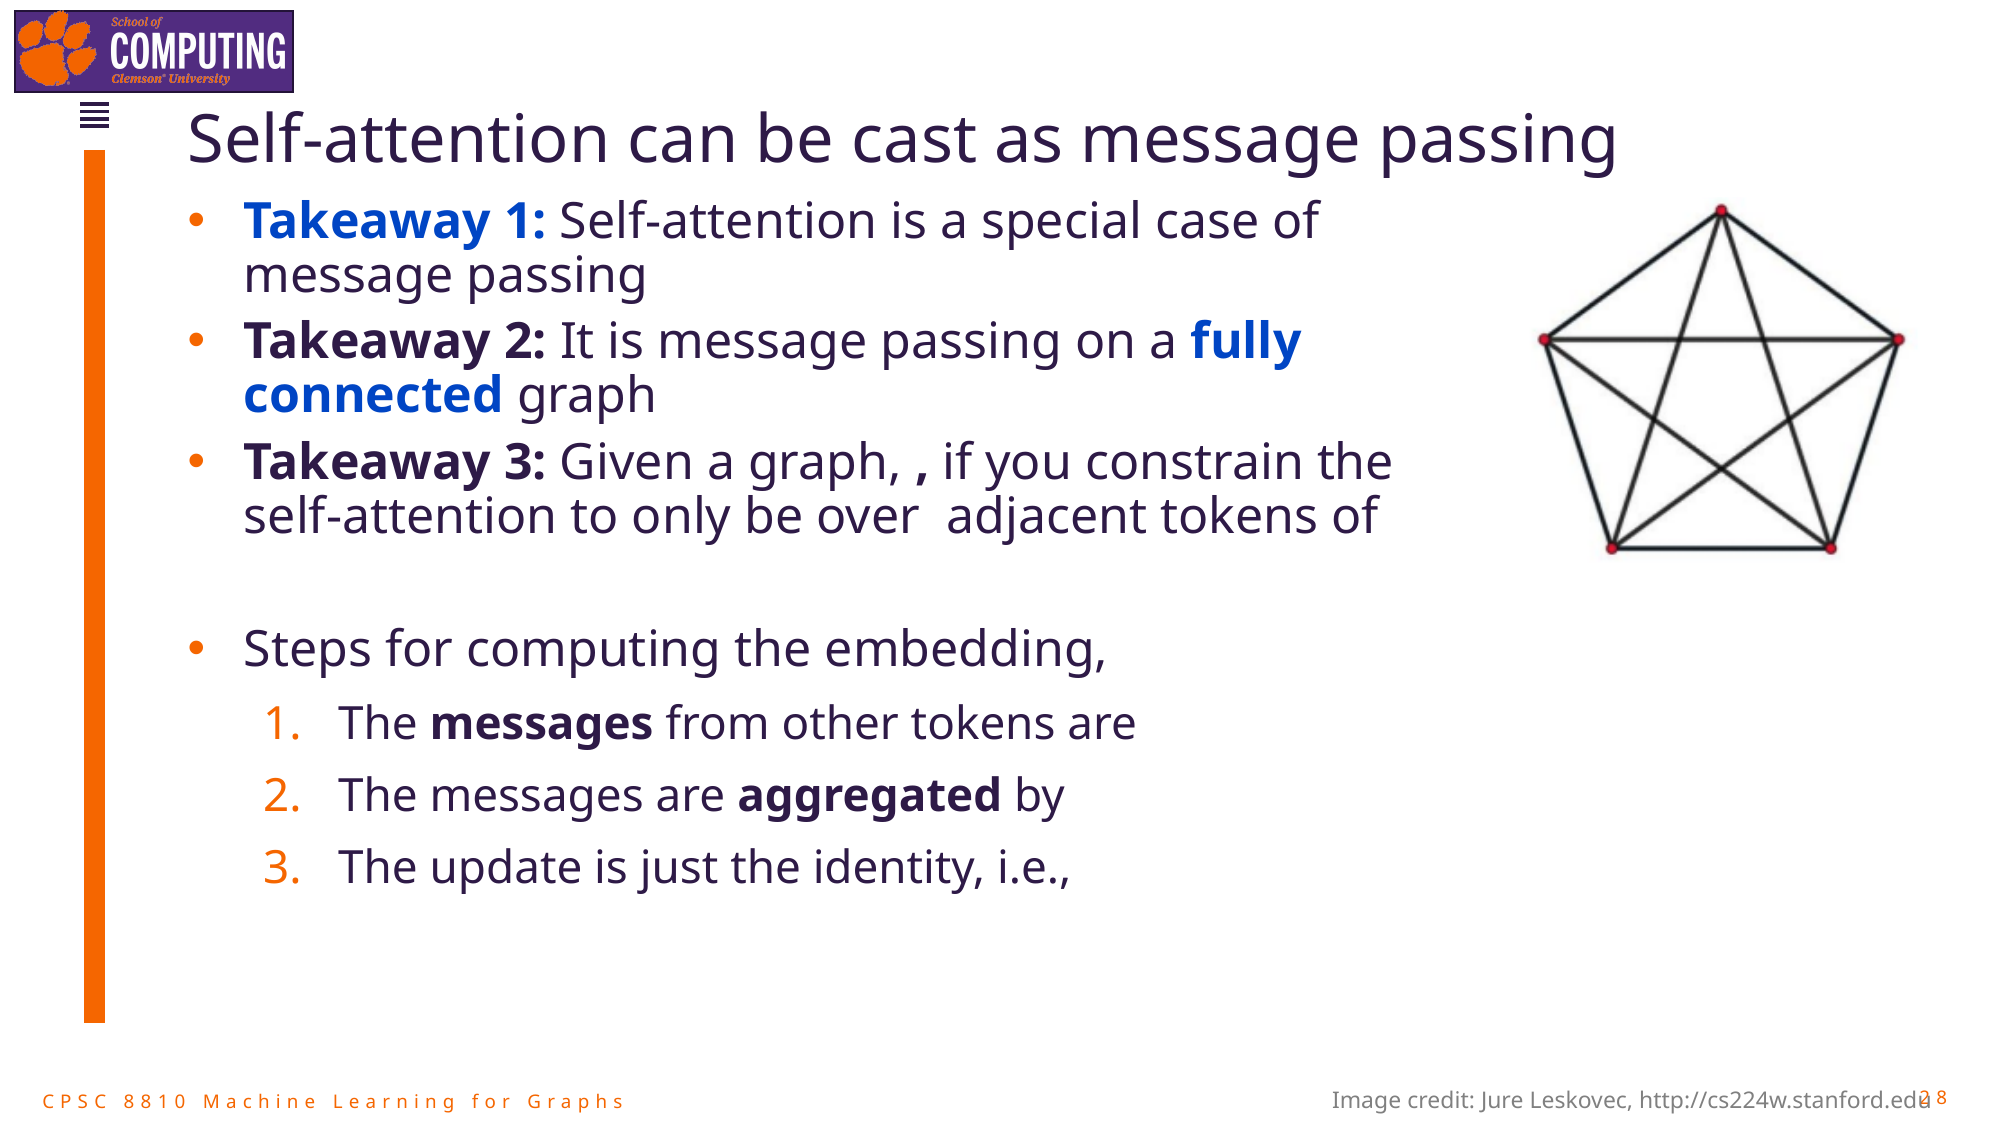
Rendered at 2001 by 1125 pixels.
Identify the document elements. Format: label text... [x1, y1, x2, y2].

title Self-attention can be cast as message passing [187, 104, 1913, 178]
picture [18, 10, 285, 86]
text_box Image credit: Jure Leskovec, http://cs224w.stanford.edu [1317, 1078, 1948, 1121]
picture [1518, 197, 1927, 564]
